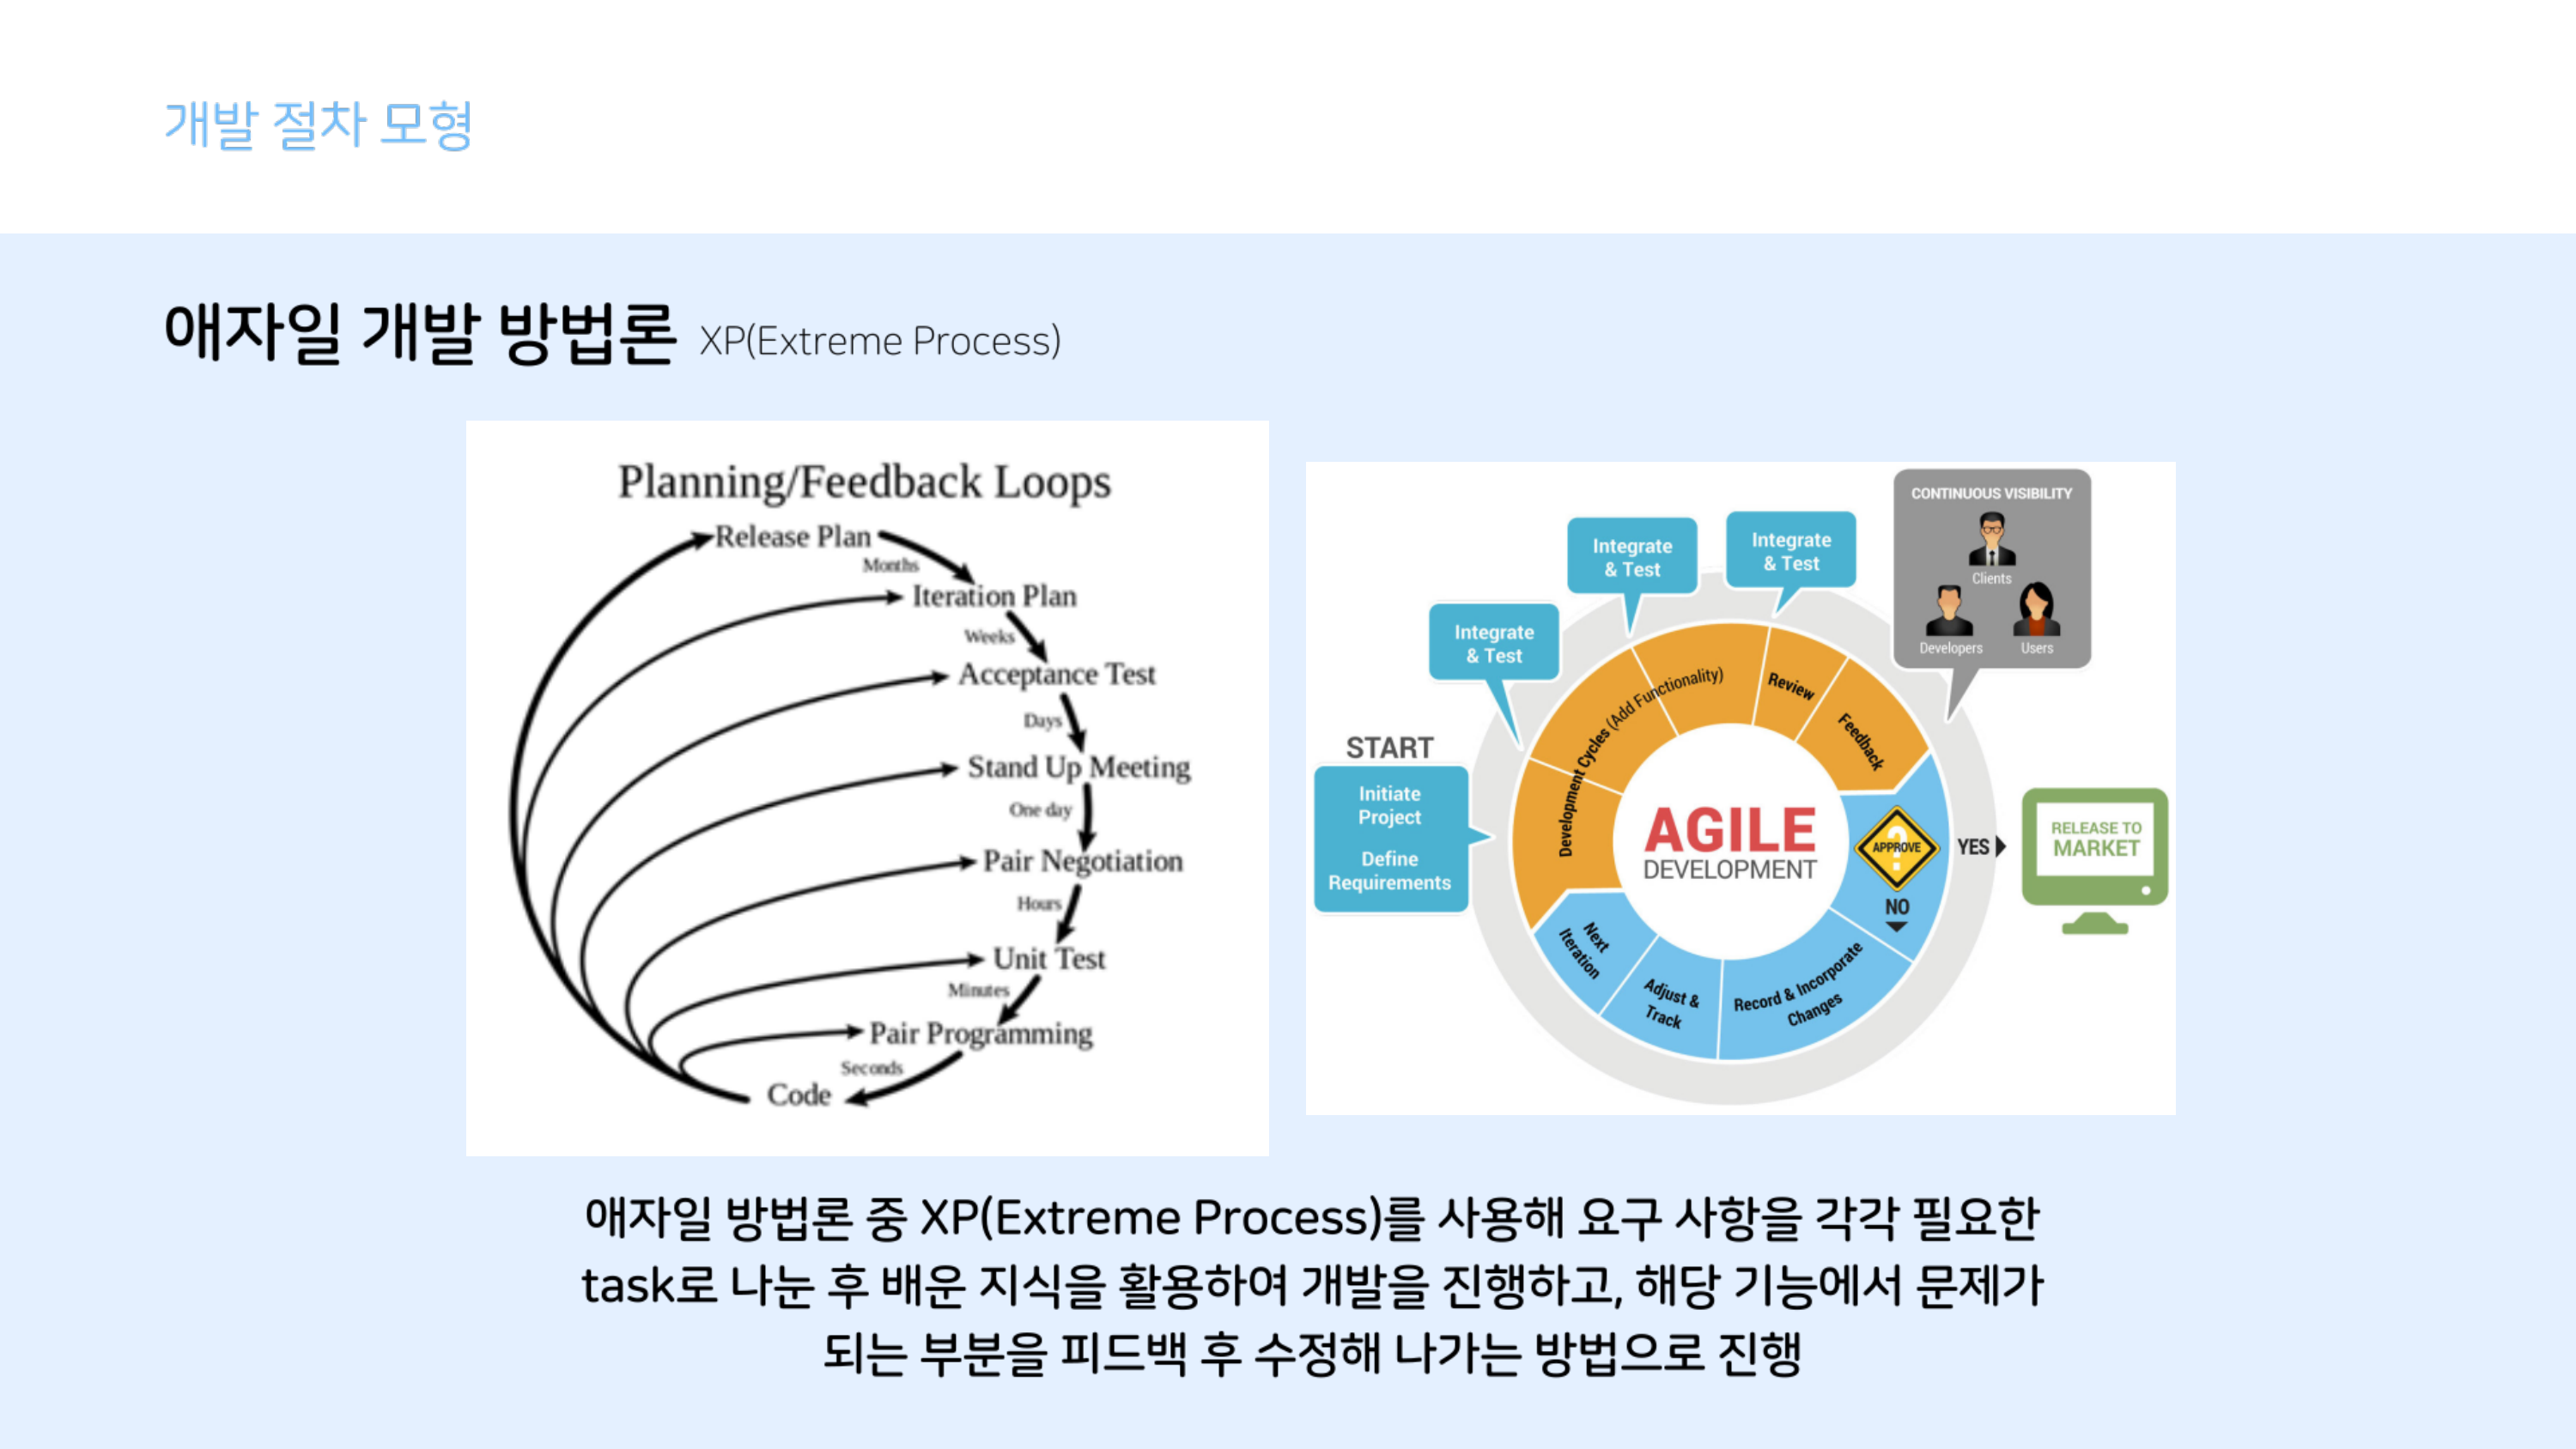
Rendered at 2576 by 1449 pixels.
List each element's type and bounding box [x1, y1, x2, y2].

picture [155, 81, 501, 190]
text_box [0, 0, 2576, 234]
picture [568, 1179, 2069, 1412]
text_box [1305, 462, 2176, 1116]
picture [153, 276, 1083, 437]
text_box [465, 421, 1270, 1157]
